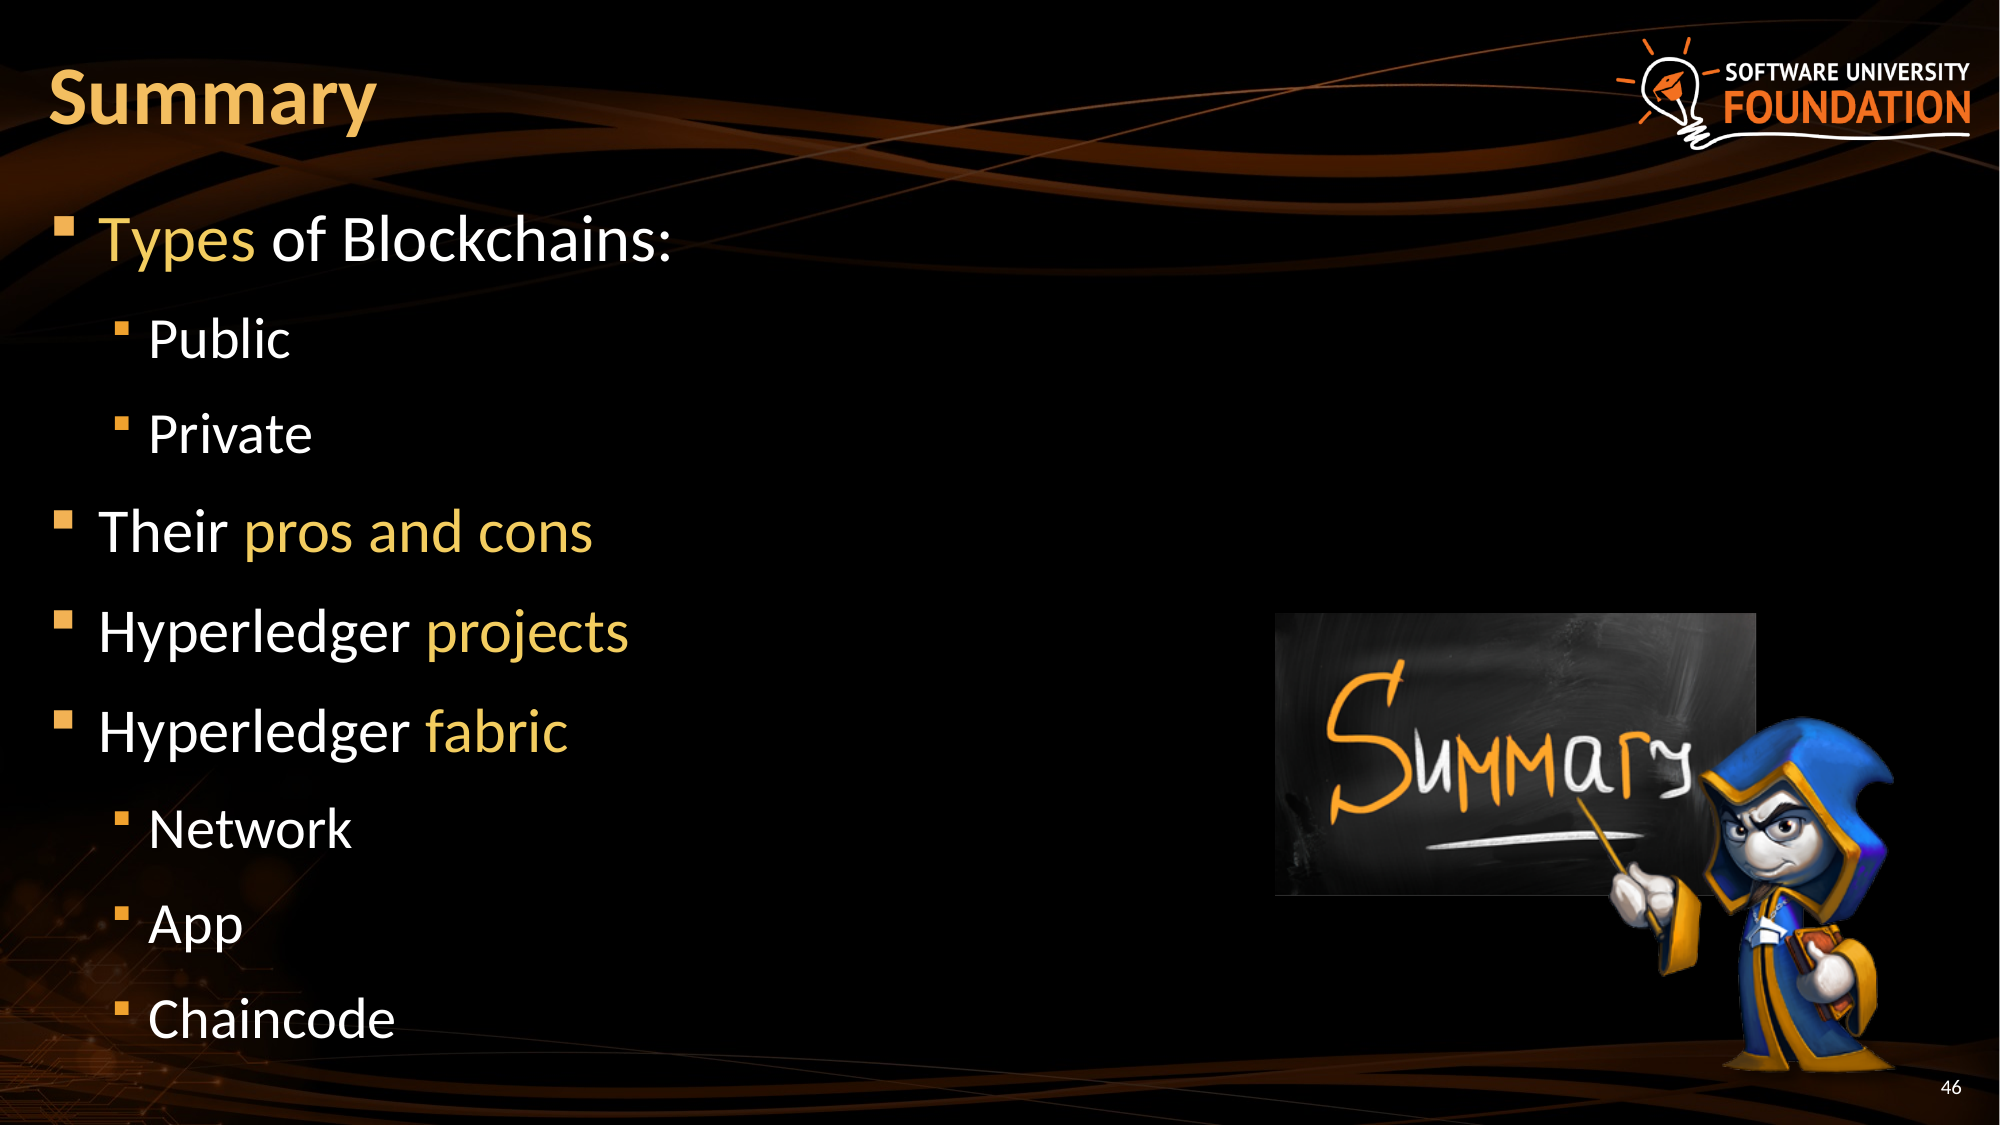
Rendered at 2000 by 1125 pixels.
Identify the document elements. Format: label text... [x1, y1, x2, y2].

picture [0, 0, 2000, 1125]
list Types of Blockchains: Public Private Their pros and cons Hyperledger projects Hyperledger fabric Network App Chaincode [31, 188, 1913, 1103]
title Summary [30, 6, 1602, 189]
slide_number 46 [1913, 1070, 1968, 1103]
